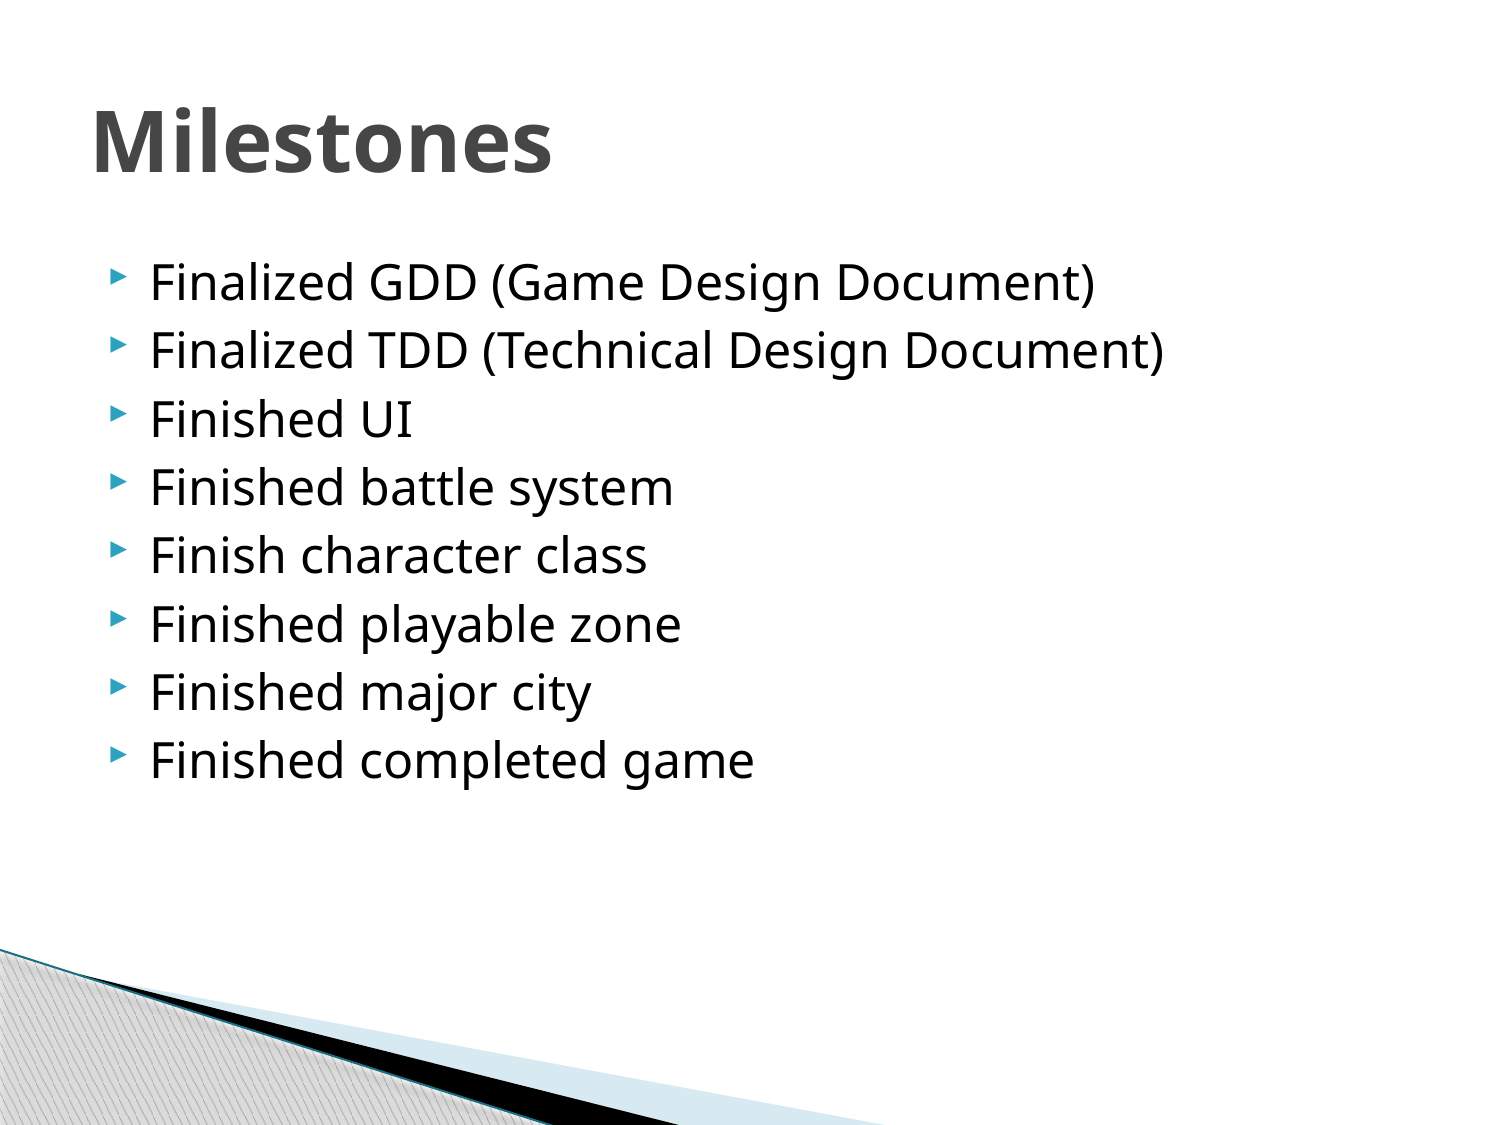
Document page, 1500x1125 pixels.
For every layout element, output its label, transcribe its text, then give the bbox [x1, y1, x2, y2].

list Finalized GDD (Game Design Document) Finalized TDD (Technical Design Document) Finished UI Finished battle system Finish character class Finished playable zone Finished major city Finished completed game [75, 243, 1425, 986]
title Milestones [75, 45, 1425, 233]
